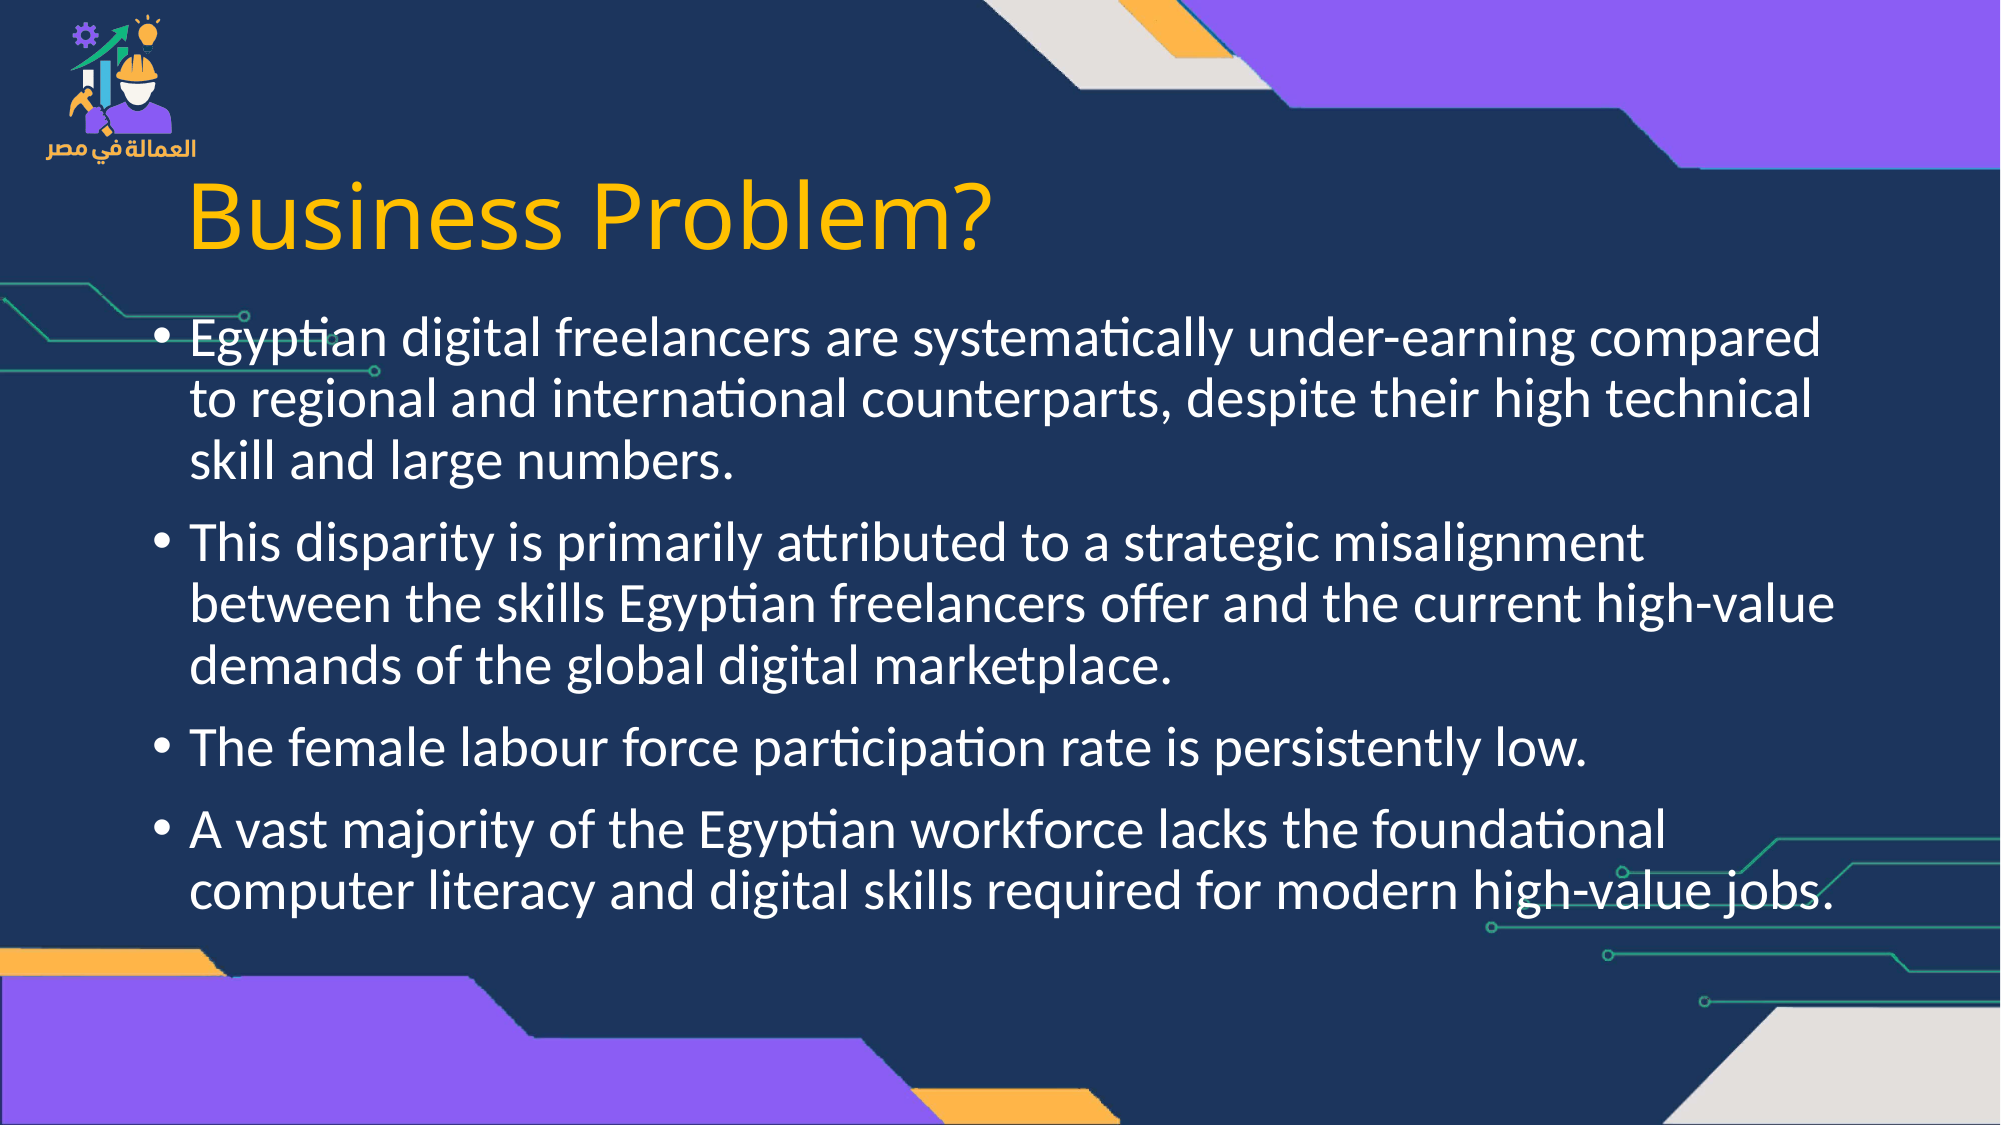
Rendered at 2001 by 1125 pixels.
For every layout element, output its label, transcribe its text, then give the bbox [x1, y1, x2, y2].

picture [0, 0, 2001, 1125]
list Egyptian digital freelancers are systematically under-earning compared to regional and international counterparts, despite their high technical skill and large numbers. This disparity is primarily attributed to a strategic misalignment between the skills Egyptian freelancers offer and the current high-value demands of the global digital marketplace. The female labour force participation rate is persistently low. A vast majority of the Egyptian workforce lacks the foundational computer literacy and digital skills required for modern high-value jobs. [137, 299, 1863, 998]
title Business Problem? [170, 111, 1896, 330]
